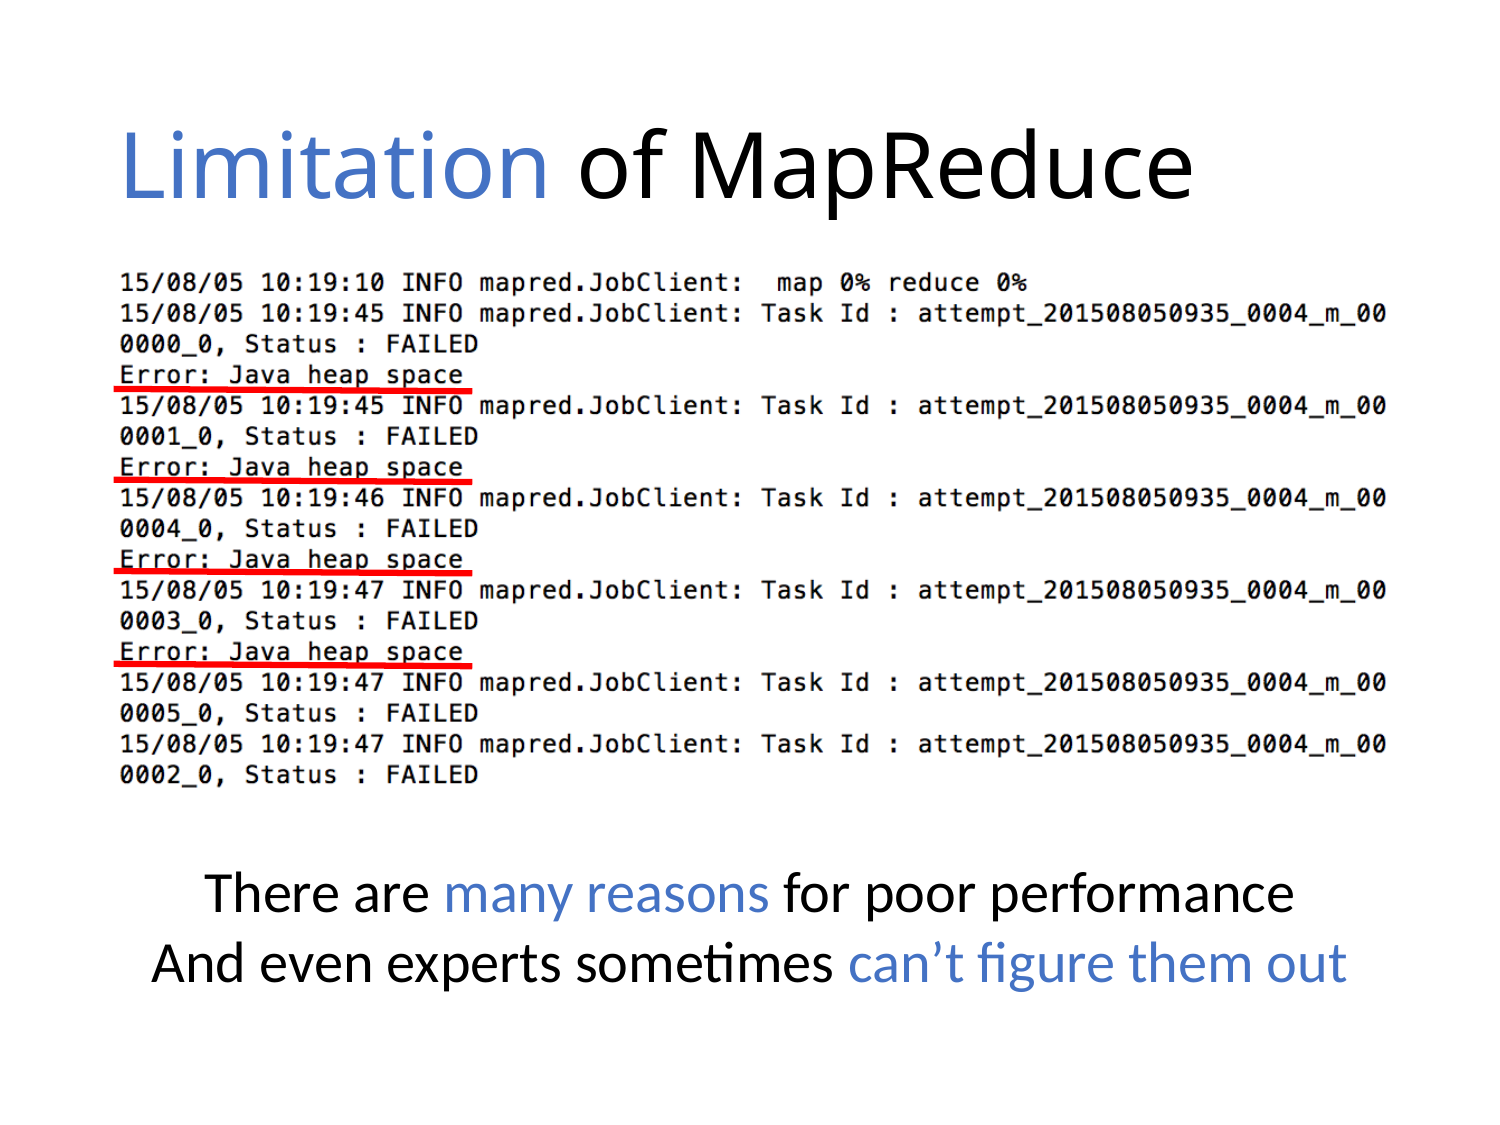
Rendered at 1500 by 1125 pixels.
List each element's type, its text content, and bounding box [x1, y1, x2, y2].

title Limitation of MapReduce [103, 59, 1397, 278]
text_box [113, 268, 1387, 795]
text_box There are many reasons for poor performance And even experts sometimes can’t figure them out [136, 846, 1364, 1002]
